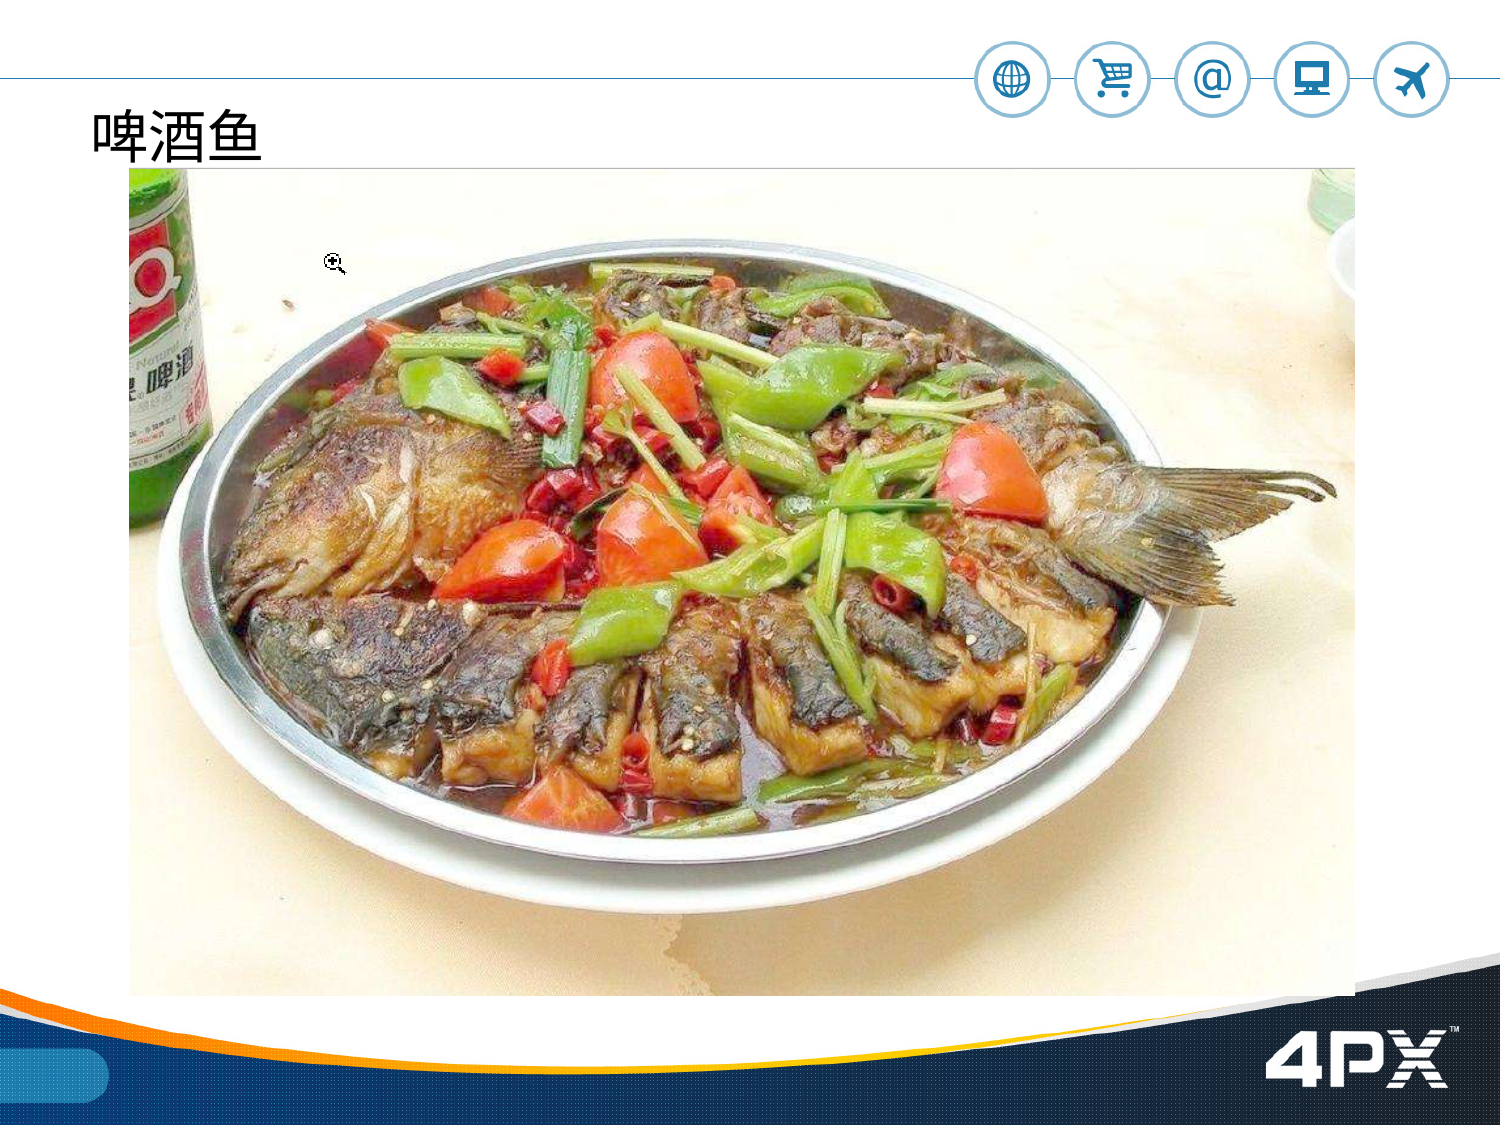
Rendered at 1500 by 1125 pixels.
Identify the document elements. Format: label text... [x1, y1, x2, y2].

title 啤酒鱼 [75, 41, 1425, 230]
picture [0, 0, 1500, 1125]
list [128, 167, 1356, 997]
